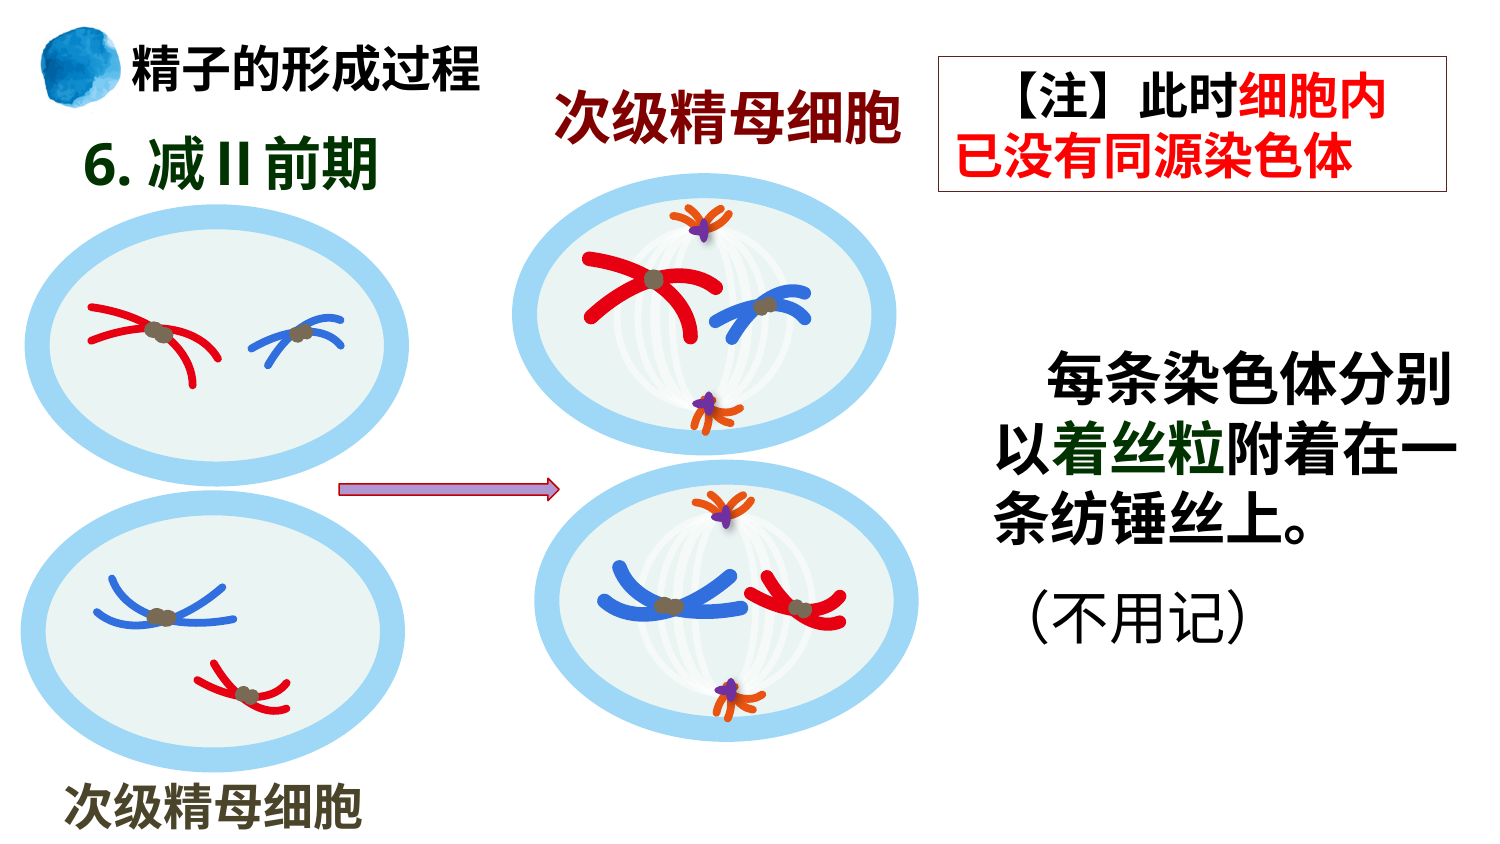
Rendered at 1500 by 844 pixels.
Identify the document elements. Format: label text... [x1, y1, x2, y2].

text_box 精子的形成过程 [130, 30, 561, 105]
text_box 次级精母细胞 [538, 73, 923, 159]
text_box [32, 426, 393, 761]
picture [34, 23, 126, 113]
text_box [402, 483, 427, 496]
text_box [0, 216, 397, 503]
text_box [432, 159, 885, 517]
text_box 次级精母细胞 [48, 767, 433, 843]
text_box 6.减Ⅱ前期 [68, 120, 420, 205]
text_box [546, 415, 907, 752]
text_box 每条染色体分别以着丝粒附着在一条纺锤丝上。 （不用记） [977, 335, 1476, 659]
text_box 【注】此时细胞内已没有同源染色体 [938, 56, 1447, 192]
